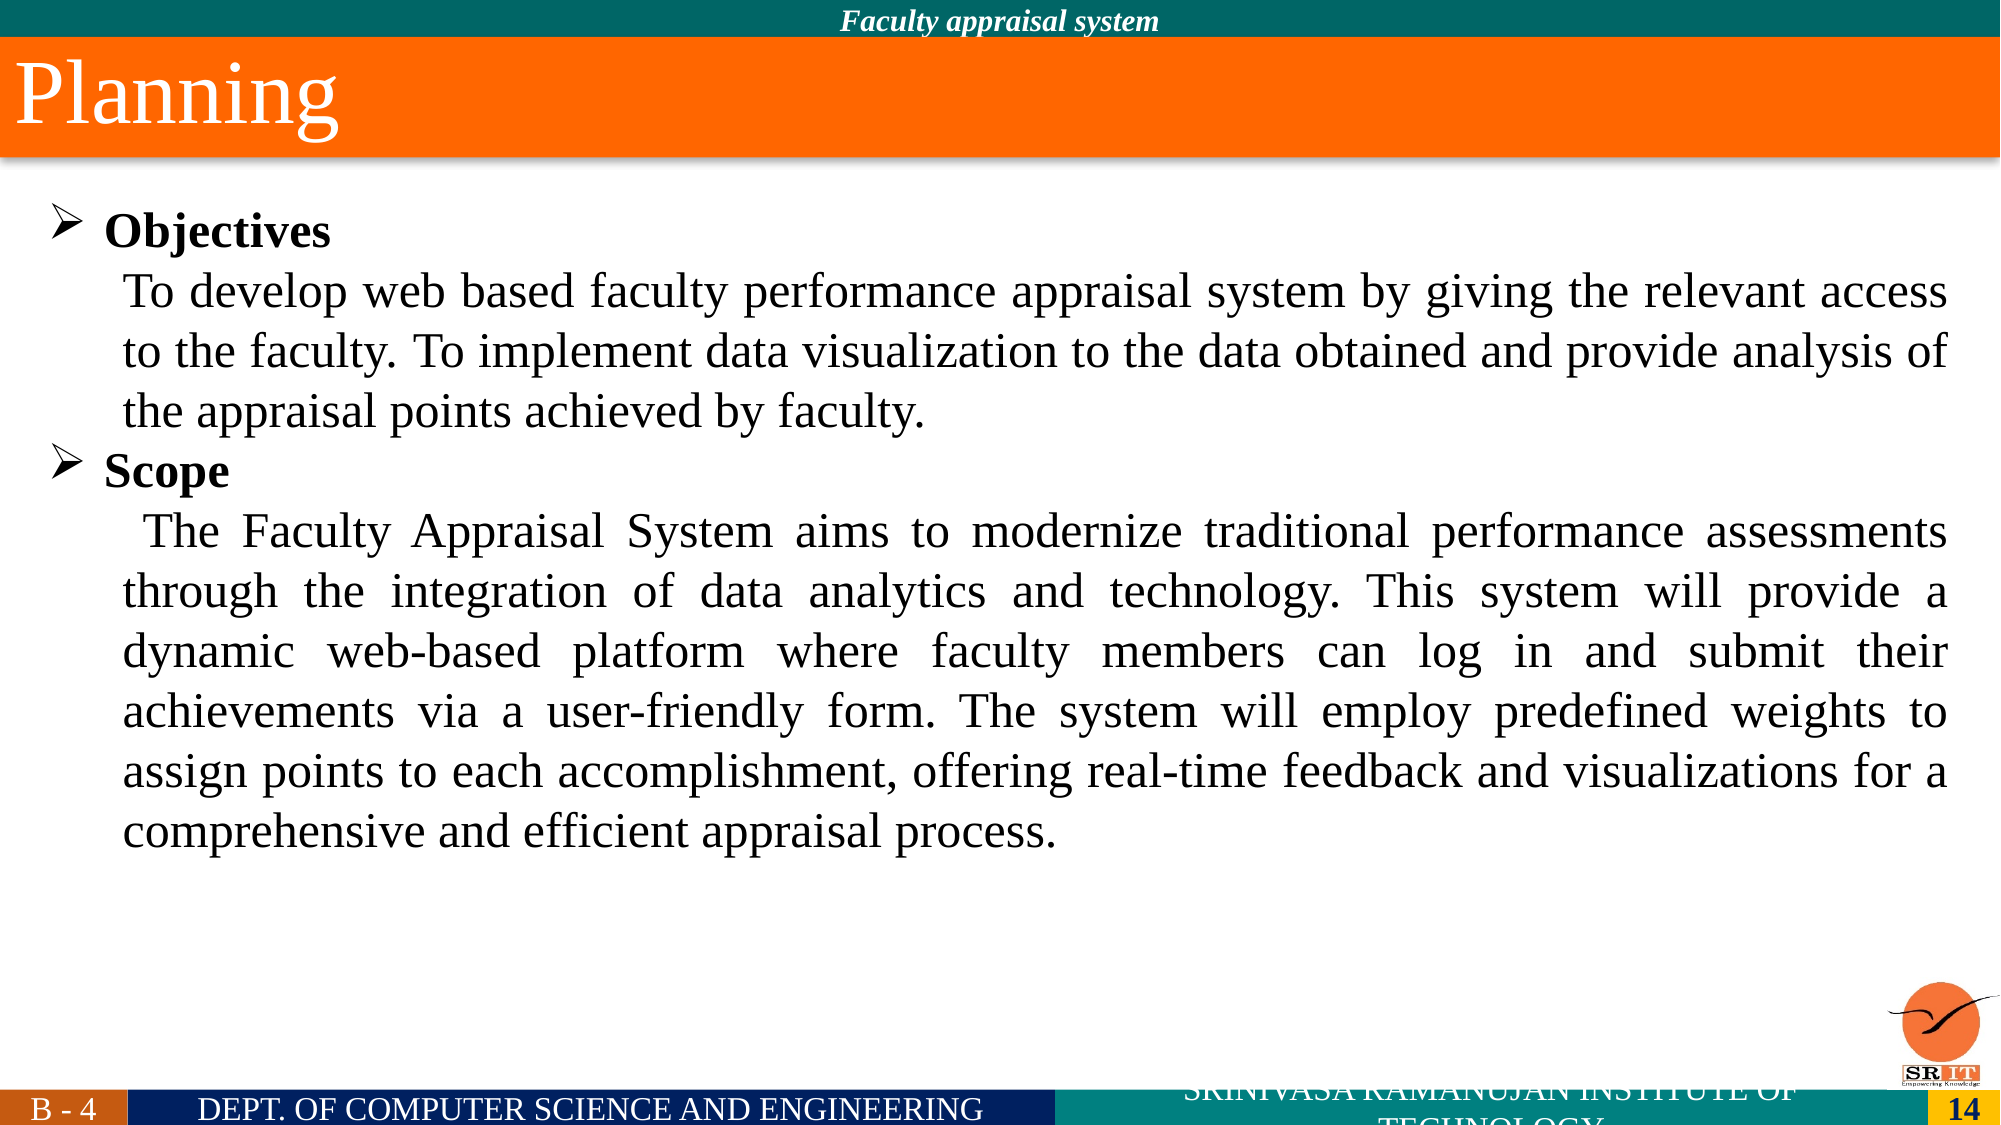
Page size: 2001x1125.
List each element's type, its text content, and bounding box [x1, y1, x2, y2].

list Objectives To develop web based faculty performance appraisal system by giving the relevant access to the faculty. To implement data visualization to the data obtained and provide analysis of the appraisal points achieved by faculty. Scope The Faculty Appraisal System aims to modernize traditional performance assessments through the integration of data analytics and technology. This system will provide a dynamic web-based platform where faculty members can log in and submit their achievements via a user-friendly form. The system will employ predefined weights to assign points to each accomplishment, offering real-time feedback and visualizations for a comprehensive and efficient appraisal process. [32, 190, 1965, 1058]
title Planning [0, 36, 2000, 158]
picture [1887, 977, 2000, 1090]
